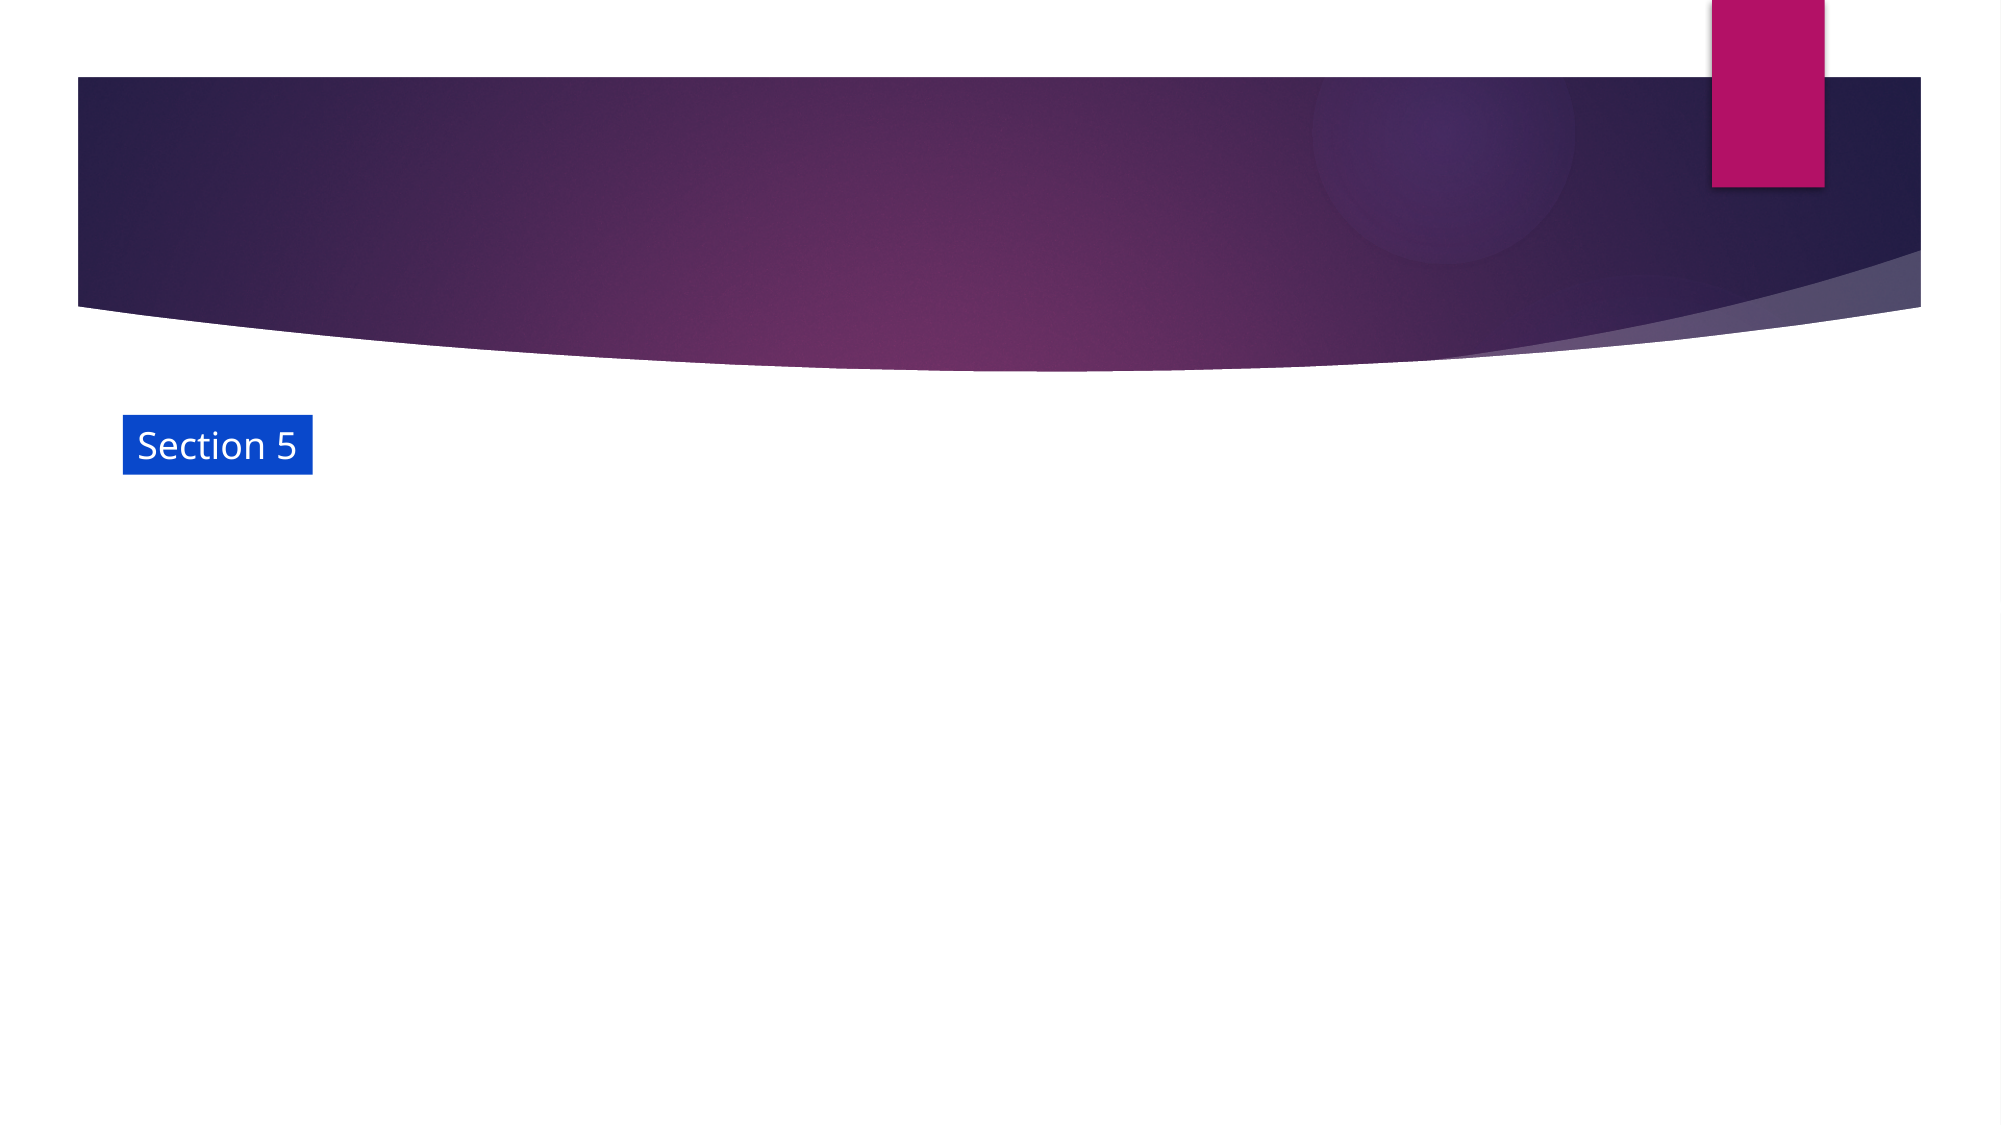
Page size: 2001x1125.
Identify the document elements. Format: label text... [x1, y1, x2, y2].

text_box Section 5 [122, 414, 313, 475]
